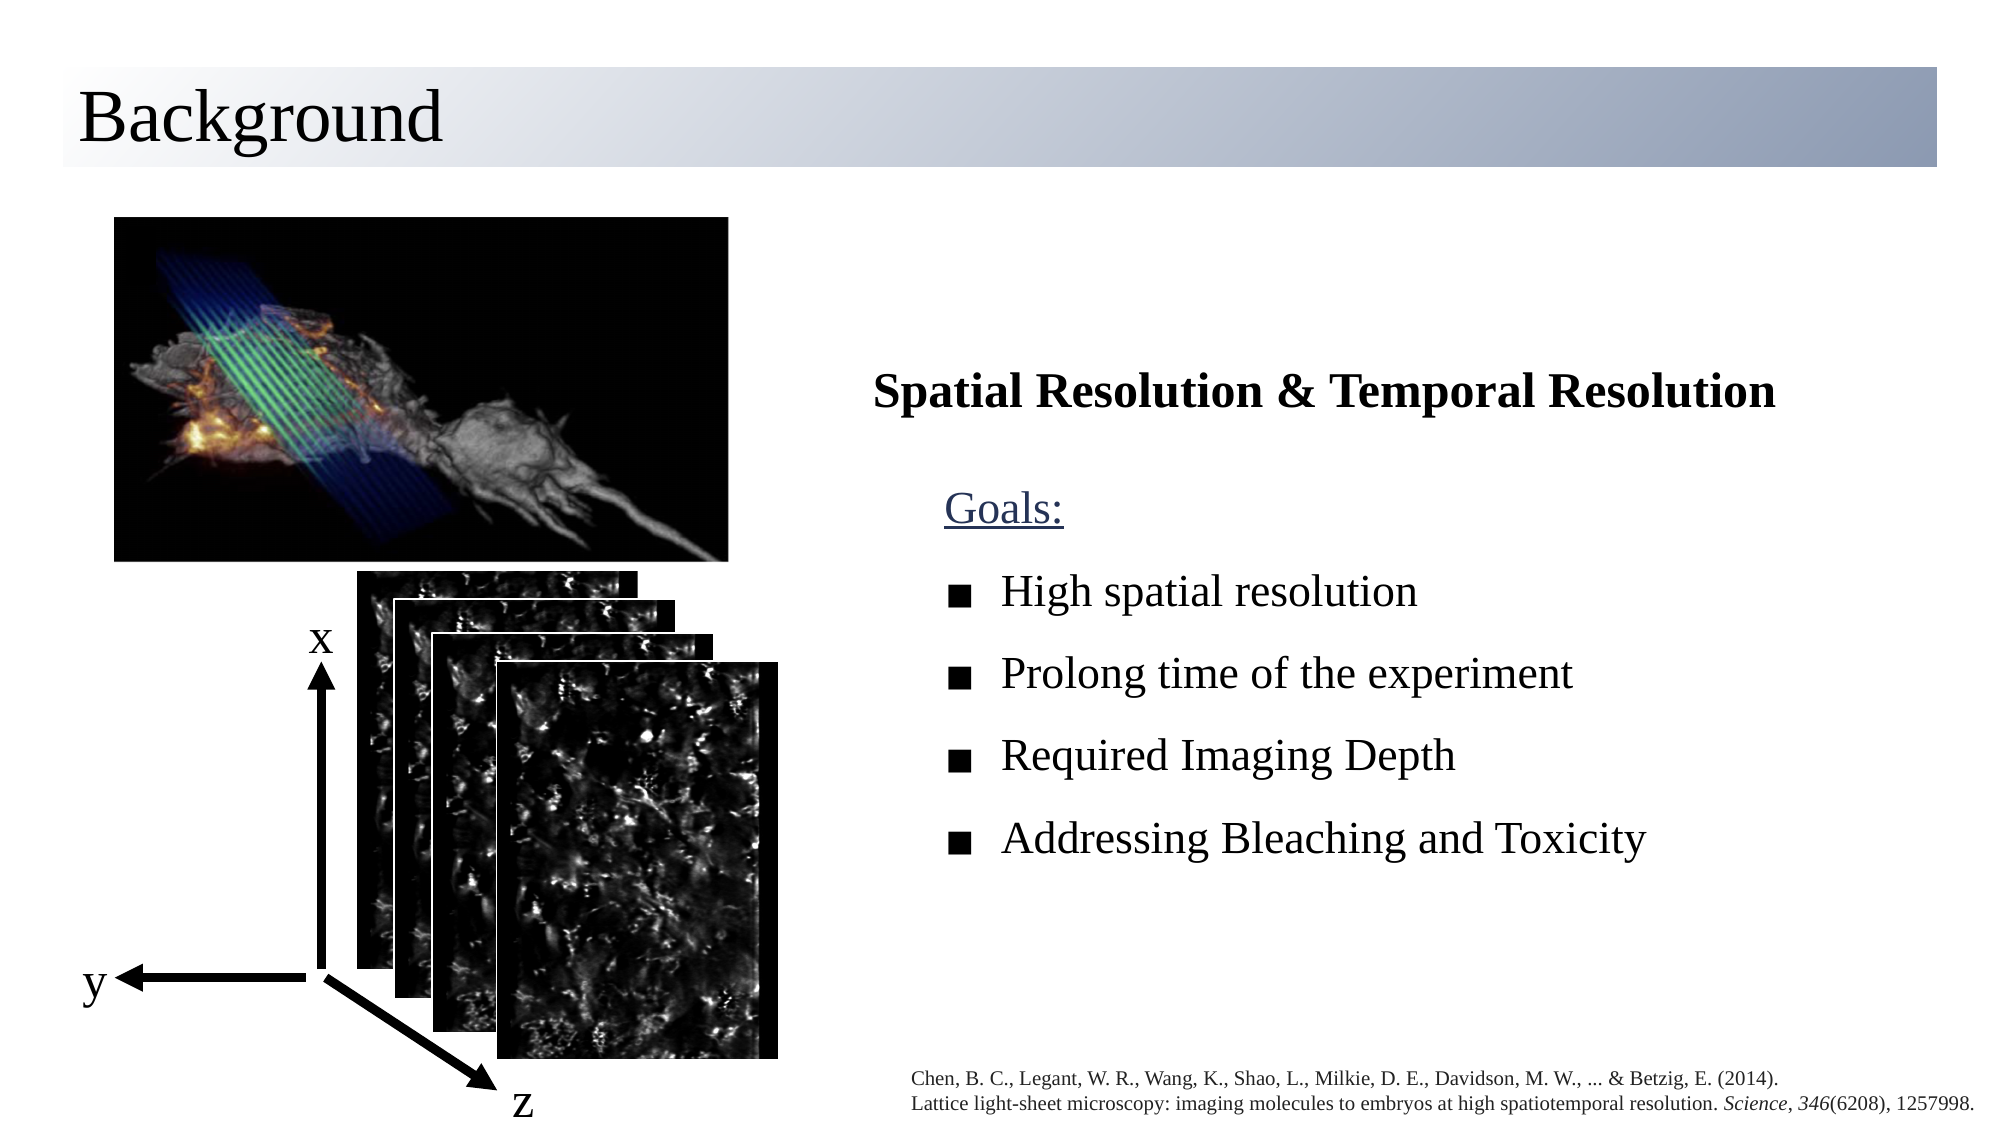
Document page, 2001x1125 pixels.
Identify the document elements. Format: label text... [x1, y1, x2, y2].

text_box z [497, 1067, 550, 1125]
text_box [356, 571, 779, 1060]
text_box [114, 217, 730, 563]
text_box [325, 977, 498, 1091]
title Background [63, 67, 1937, 167]
text_box Chen, B. C., Legant, W. R., Wang, K., Shao, L., Milkie, D. E., Davidson, M. W., ... & Betzig, E. (2014). Lattice light-sheet microscopy: imaging molecules to embryos at high spatiotemporal resolution. Science, 346(6208), 1257998. [896, 1057, 2000, 1123]
text_box y [67, 939, 123, 1015]
text_box Spatial Resolution & Temporal Resolution [857, 290, 1800, 426]
text_box x [293, 595, 349, 671]
text_box Goals: High spatial resolution Prolong time of the experiment Required Imaging Depth Addressing Bleaching and Toxicity [929, 442, 1729, 870]
